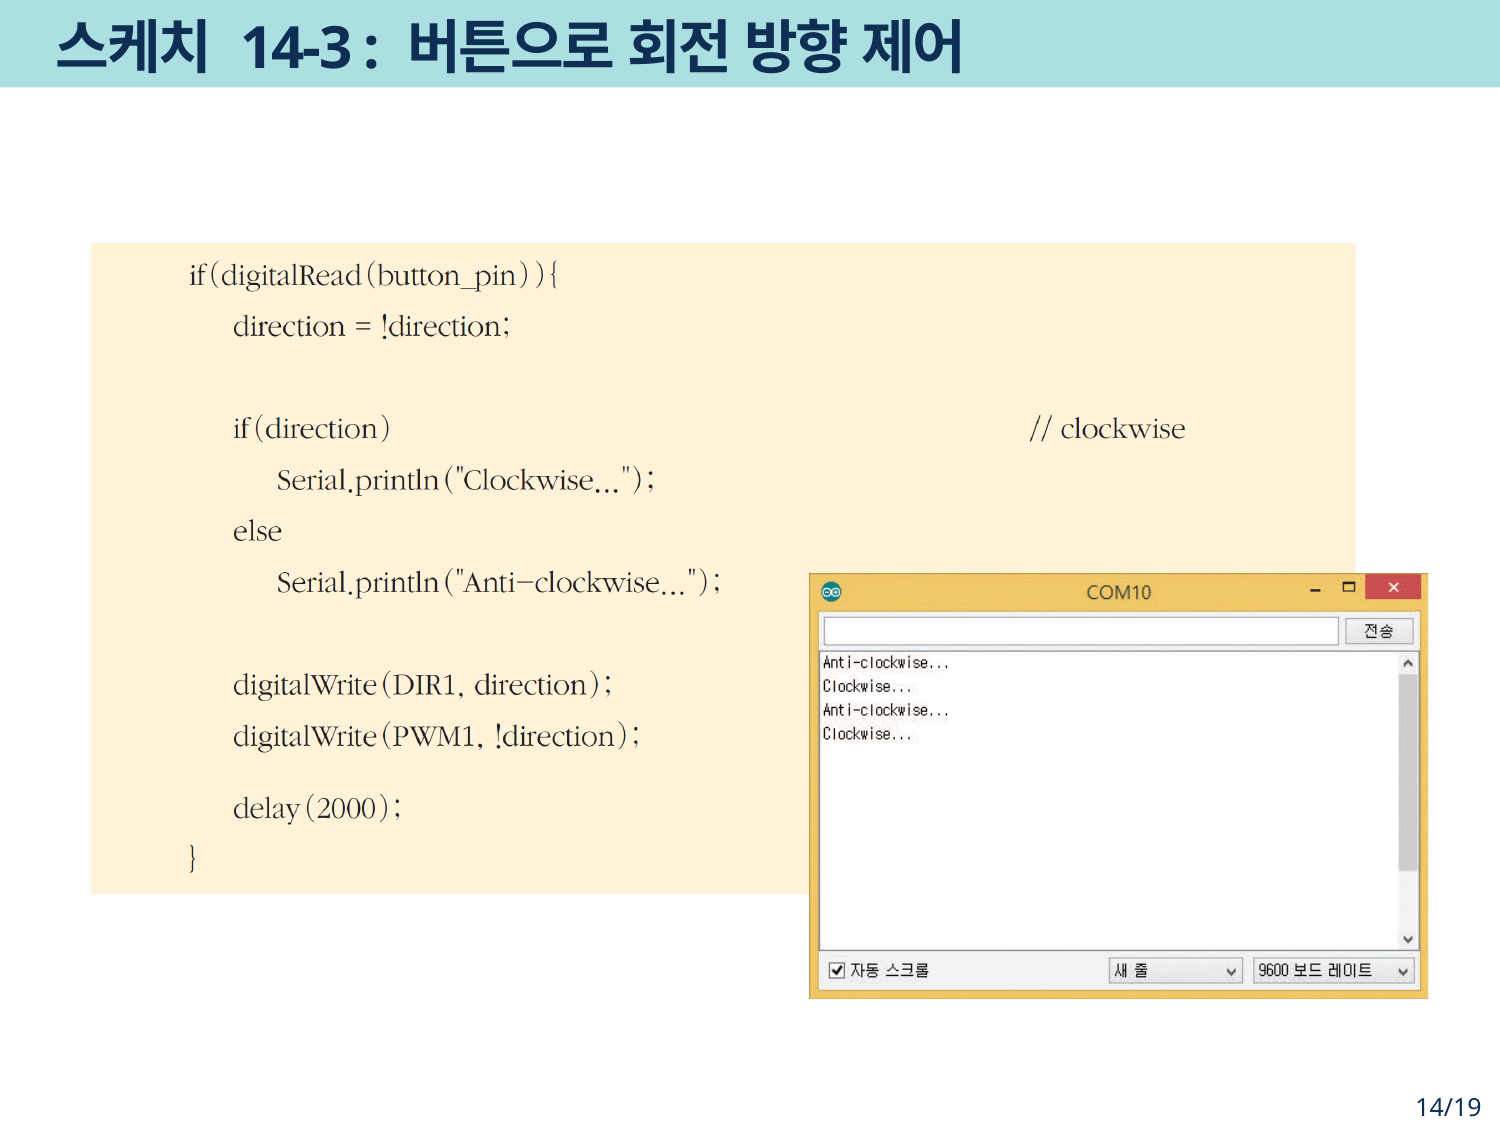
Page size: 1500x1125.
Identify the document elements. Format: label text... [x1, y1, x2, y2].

picture [87, 243, 1429, 999]
title 스케치 14-3 : 버튼으로 회전 방향 제어 [40, 5, 1288, 84]
